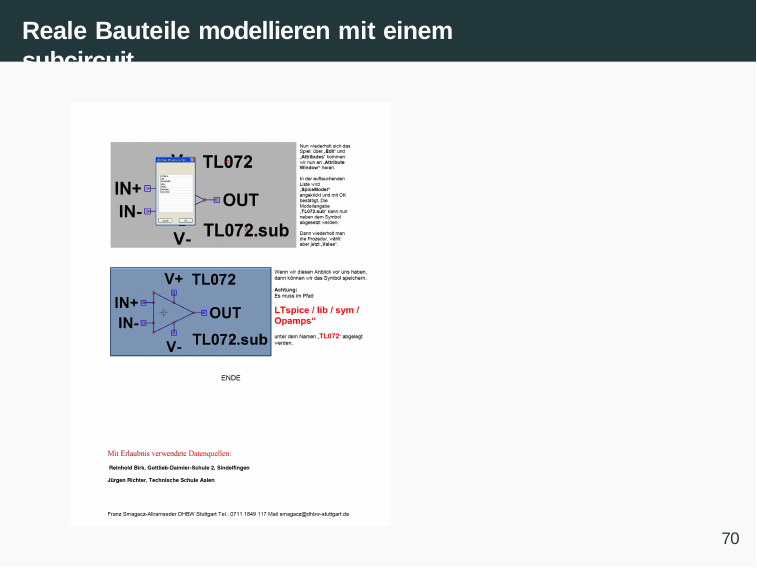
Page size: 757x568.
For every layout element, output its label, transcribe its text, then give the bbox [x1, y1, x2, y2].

slide_number 70 [715, 530, 748, 568]
text_box [0, 0, 756, 62]
picture [71, 102, 391, 527]
text_box Reale Bauteile modellieren mit einem subcircuit [20, 12, 572, 75]
